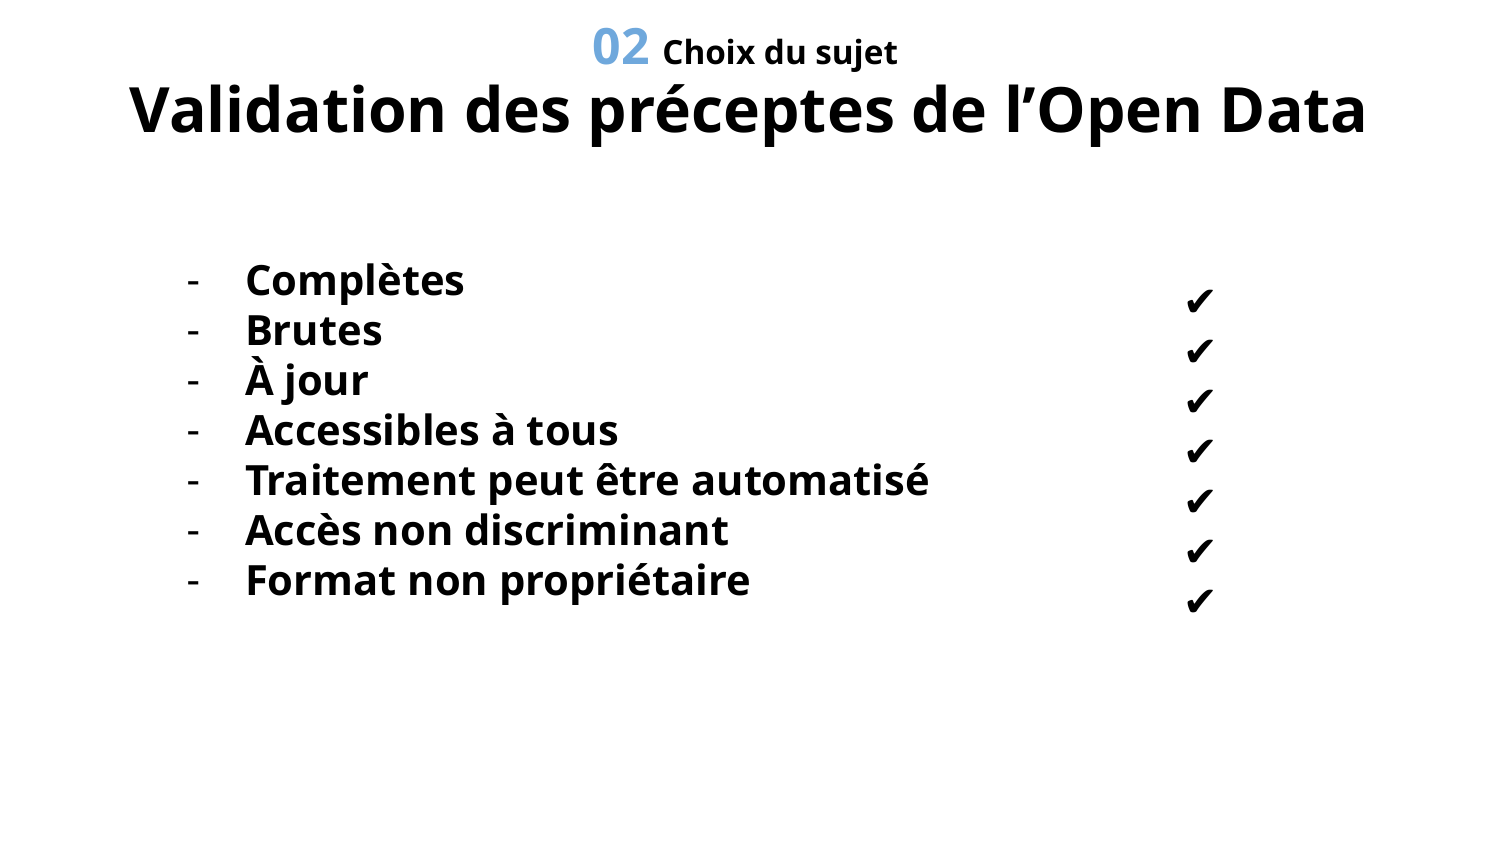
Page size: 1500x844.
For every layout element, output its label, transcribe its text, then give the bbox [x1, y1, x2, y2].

text_box ✔️ ✔️ ✔️ ✔️ ✔️ ✔️ ✔️ [1151, 259, 1250, 325]
title 02 Choix du sujet [29, 5, 1462, 85]
title Complètes Brutes À jour Accessibles à tous Traitement peut être automatisé Accès non discriminant Format non propriétaire Porte sur tout ou une partie de l’oeuvre Ne peut pas porter sur les oeuvres l’accompagnant [154, 246, 1095, 761]
title Validation des préceptes de l’Open Data [75, 67, 1425, 147]
